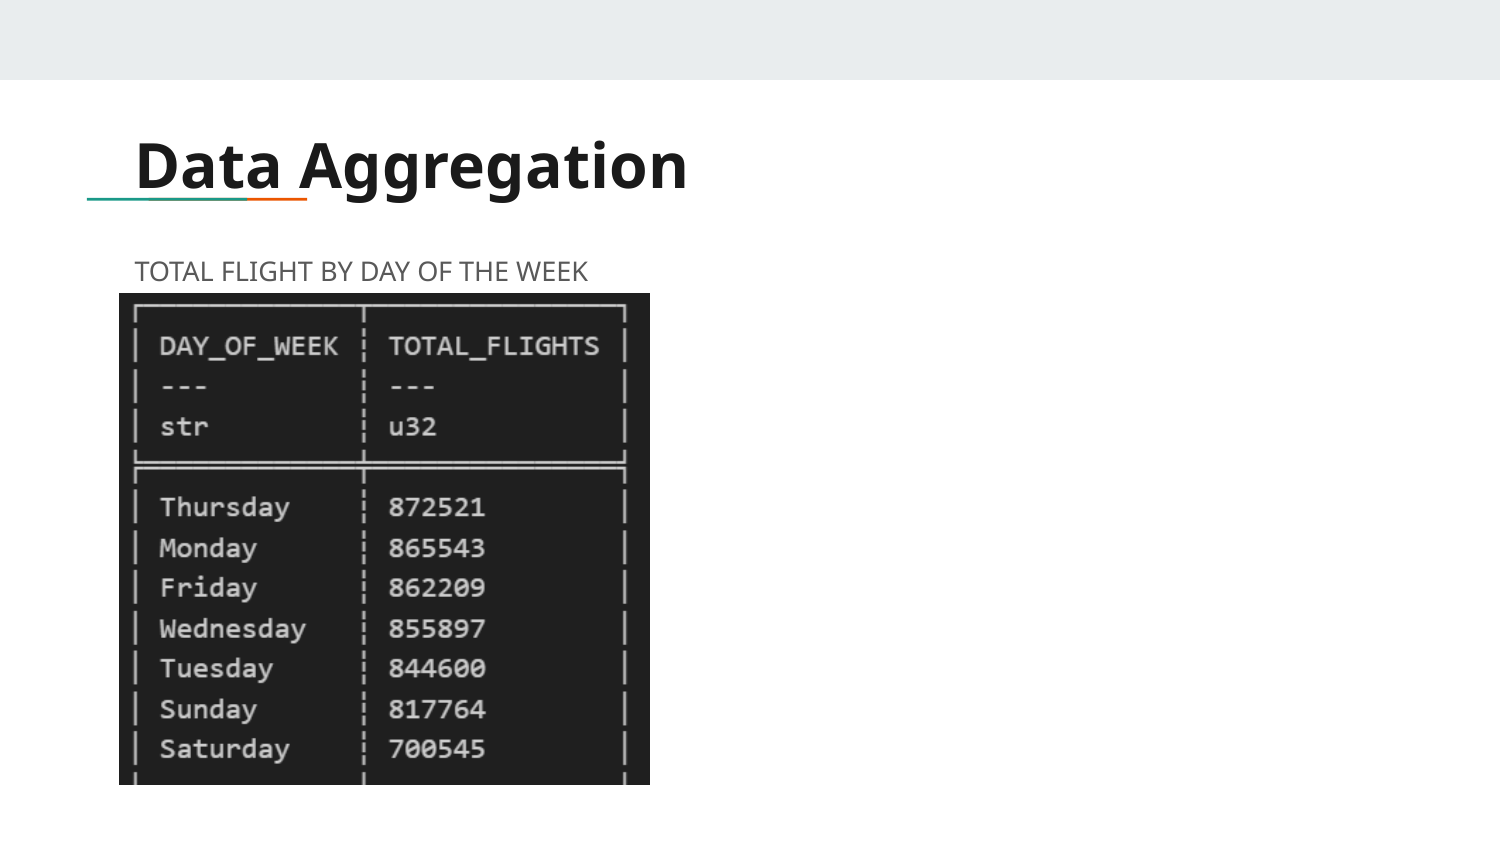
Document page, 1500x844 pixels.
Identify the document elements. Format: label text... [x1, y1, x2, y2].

list TOTAL FLIGHT BY DAY OF THE WEEK [119, 222, 1381, 594]
picture [119, 293, 650, 785]
title Data Aggregation [119, 111, 1381, 200]
